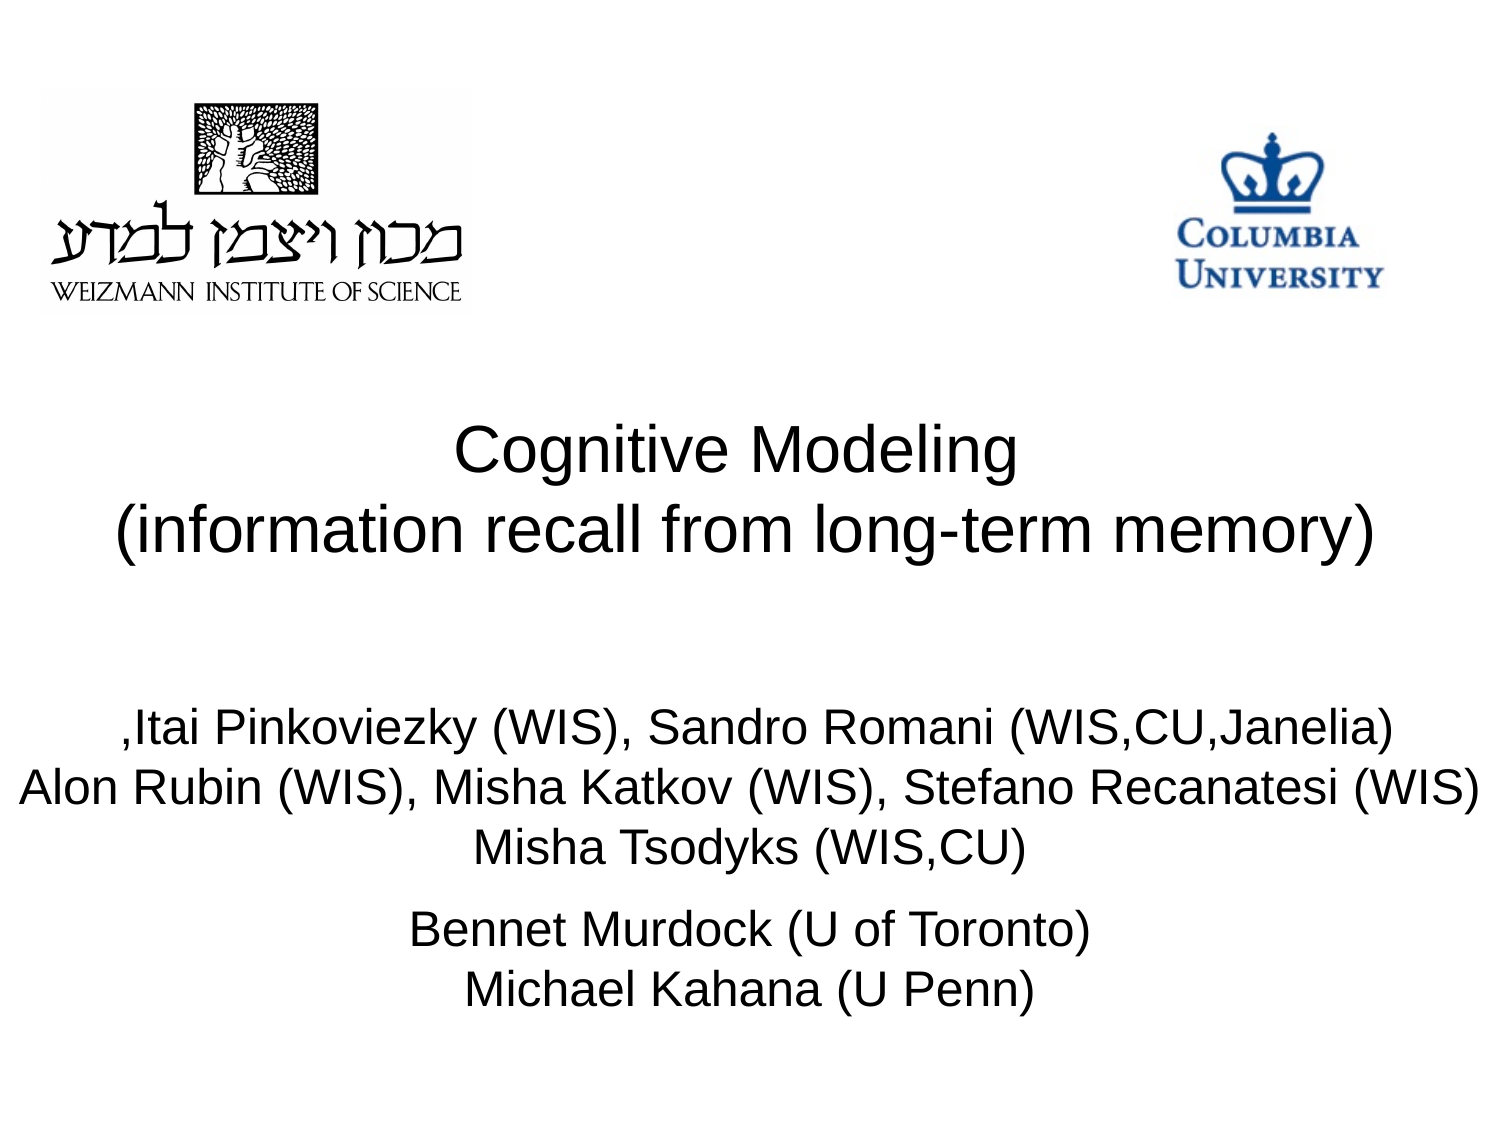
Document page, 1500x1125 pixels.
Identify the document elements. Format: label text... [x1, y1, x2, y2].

picture [1173, 125, 1389, 298]
picture [41, 89, 472, 315]
text_box Bennet Murdock (U of Toronto) Michael Kahana (U Penn) [374, 888, 1125, 1024]
text_box Cognitive Modeling (information recall from long-term memory) [41, 398, 1450, 573]
text_box Itai Pinkoviezky (WIS), Sandro Romani (WIS,CU,Janelia), Alon Rubin (WIS), Misha Katkov (WIS), Stefano Recanatesi (WIS) Misha Tsodyks (WIS,CU) [4, 687, 1496, 883]
